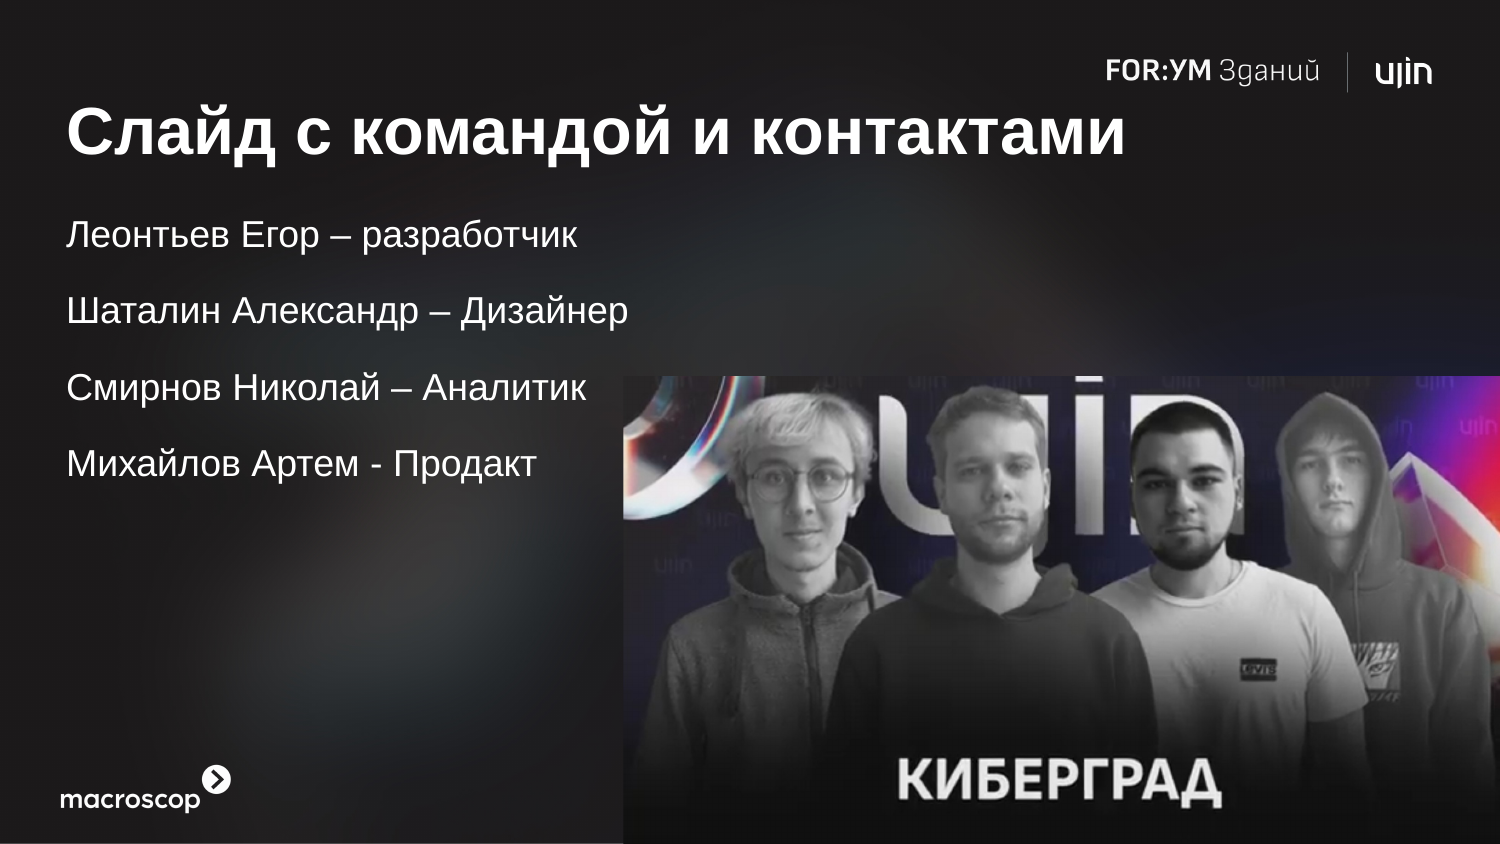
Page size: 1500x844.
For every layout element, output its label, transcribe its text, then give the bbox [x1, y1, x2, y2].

picture [0, 0, 1500, 844]
list Леонтьев Егор – разработчик Шаталин Александр – Дизайнер Смирнов Николай – Аналитик Михайлов Артем - Продакт [51, 189, 1449, 750]
title Слайд с командой и контактами [51, 72, 1449, 167]
